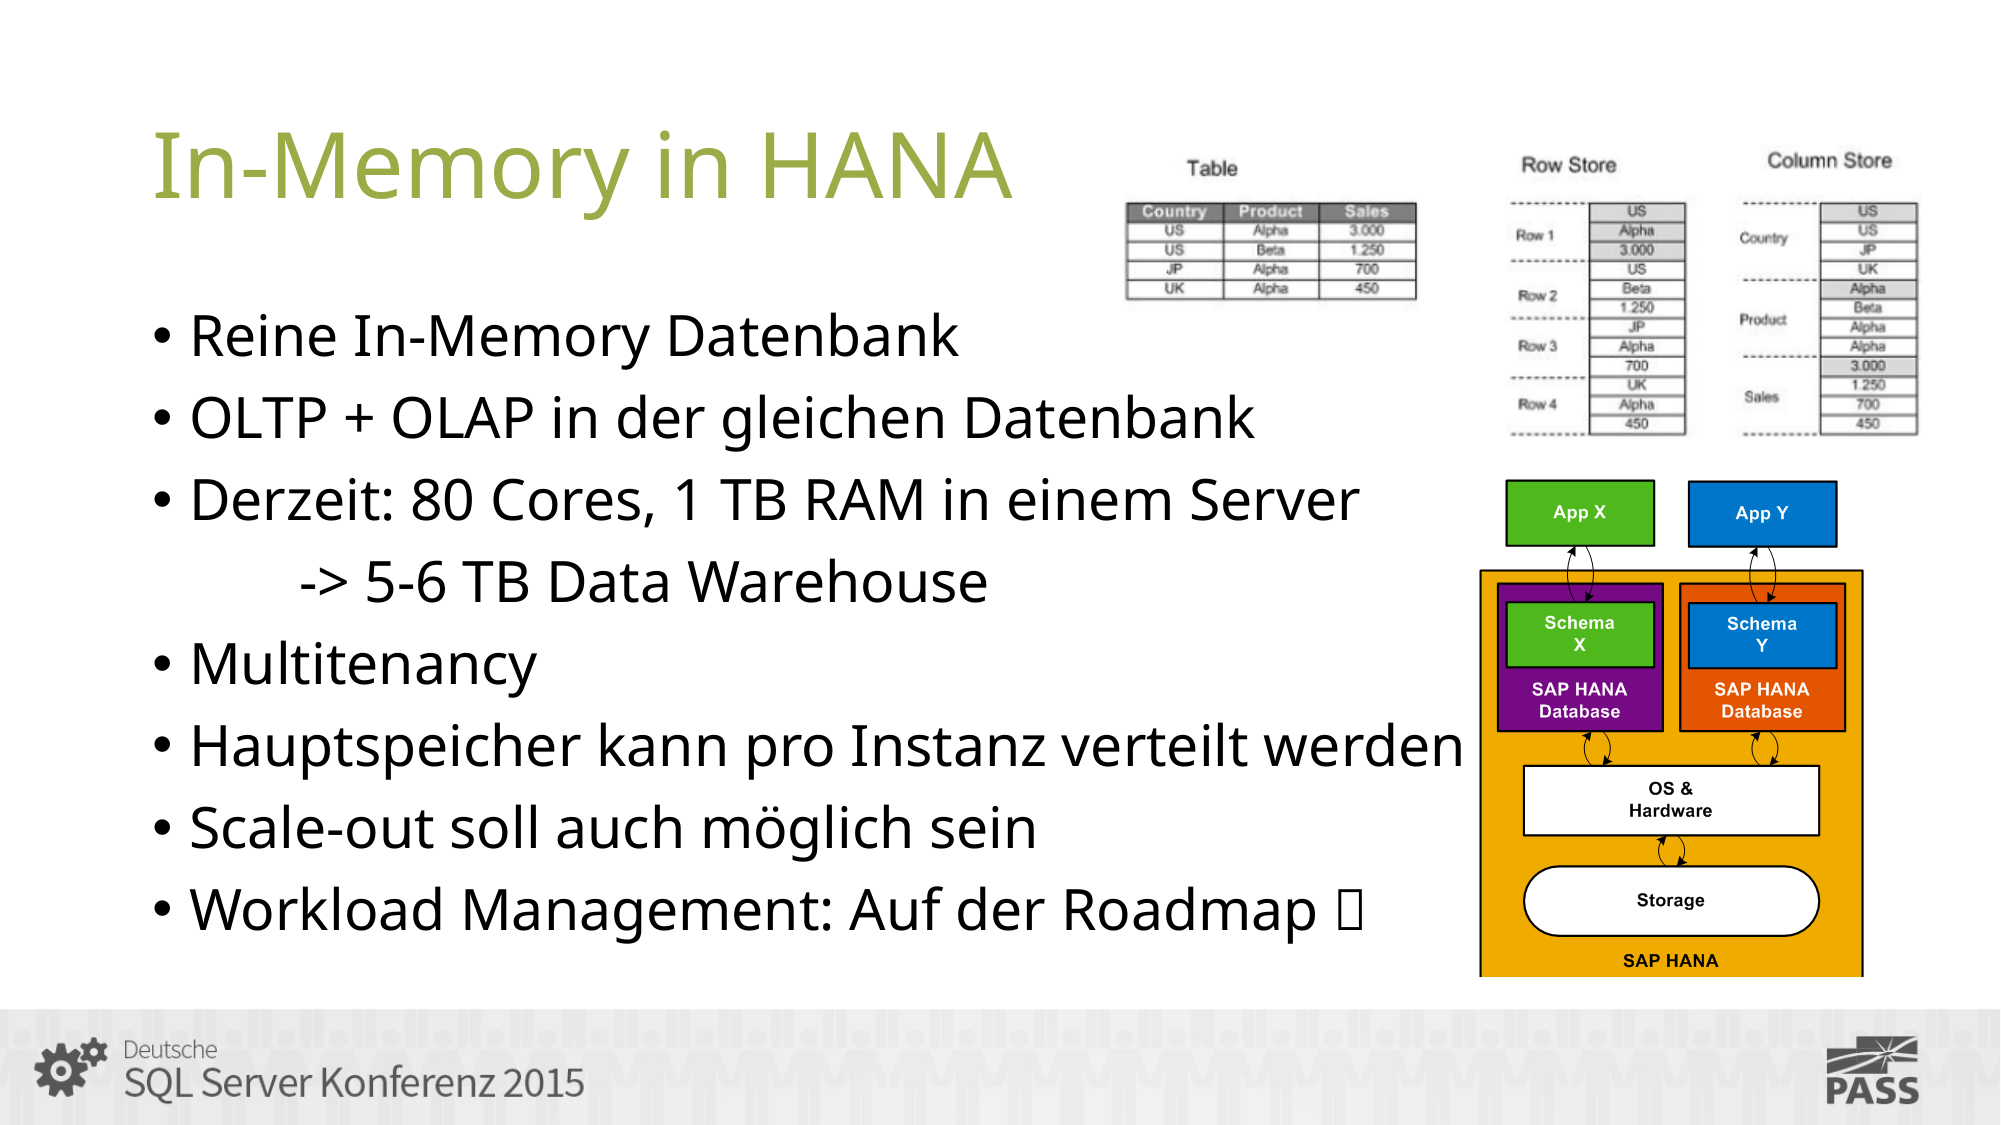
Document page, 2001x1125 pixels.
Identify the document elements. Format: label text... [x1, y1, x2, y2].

picture [0, 0, 2001, 1125]
list Reine In-Memory Datenbank OLTP + OLAP in der gleichen Datenbank Derzeit: 80 Cores, 1 TB RAM in einem Server -> 5-6 TB Data Warehouse Multitenancy Hauptspeicher kann pro Instanz verteilt werden Scale-out soll auch möglich sein Workload Management: Auf der Roadmap  [137, 299, 1863, 954]
title In-Memory in HANA [137, 59, 1863, 278]
